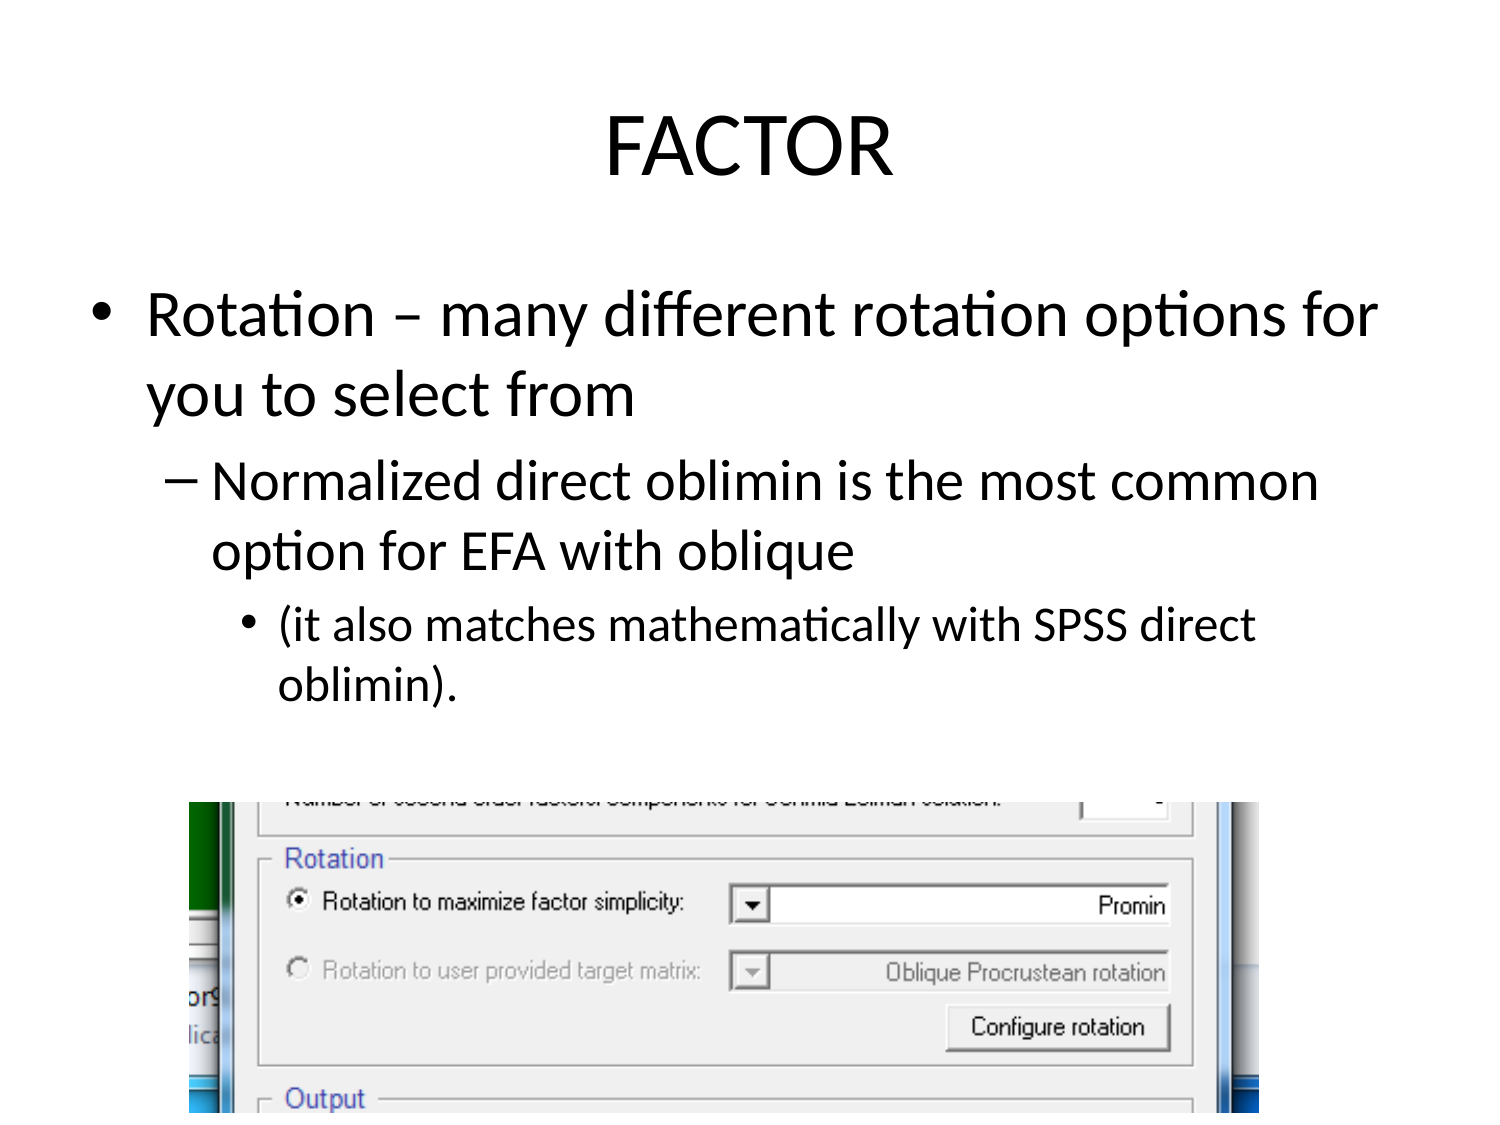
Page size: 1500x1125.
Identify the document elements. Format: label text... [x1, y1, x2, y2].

title FACTOR [75, 45, 1425, 233]
picture [189, 801, 1259, 1113]
list Rotation – many different rotation options for you to select from Normalized direct oblimin is the most common option for EFA with oblique (it also matches mathematically with SPSS direct oblimin). [75, 262, 1425, 1005]
